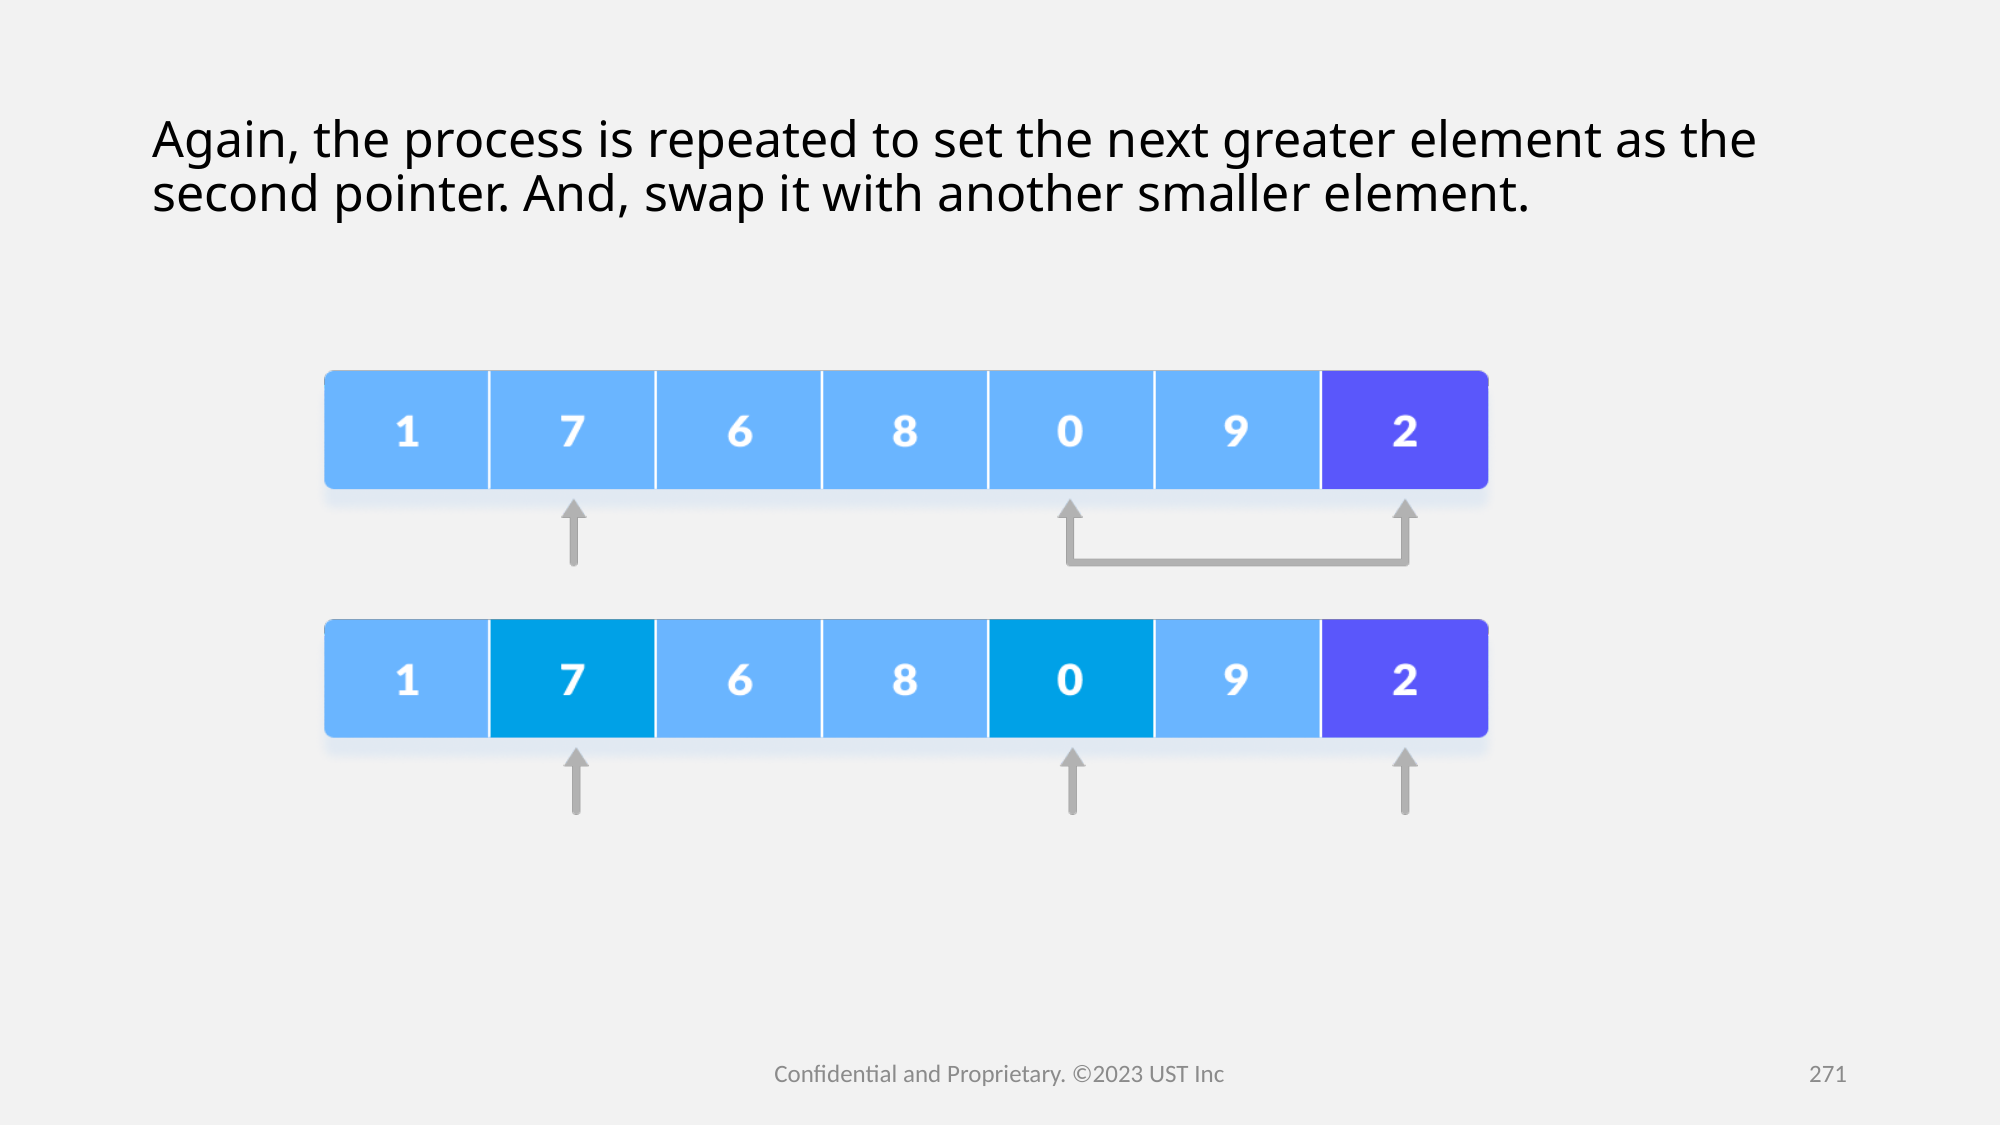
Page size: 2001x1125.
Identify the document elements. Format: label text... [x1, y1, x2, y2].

title Again, the process is repeated to set the next greater element as the second pointer. And, swap it with another smaller element. [137, 59, 1863, 278]
footer Confidential and Proprietary. ©2023 UST Inc [662, 1042, 1338, 1103]
slide_number 271 [1412, 1042, 1863, 1103]
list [264, 314, 1549, 868]
